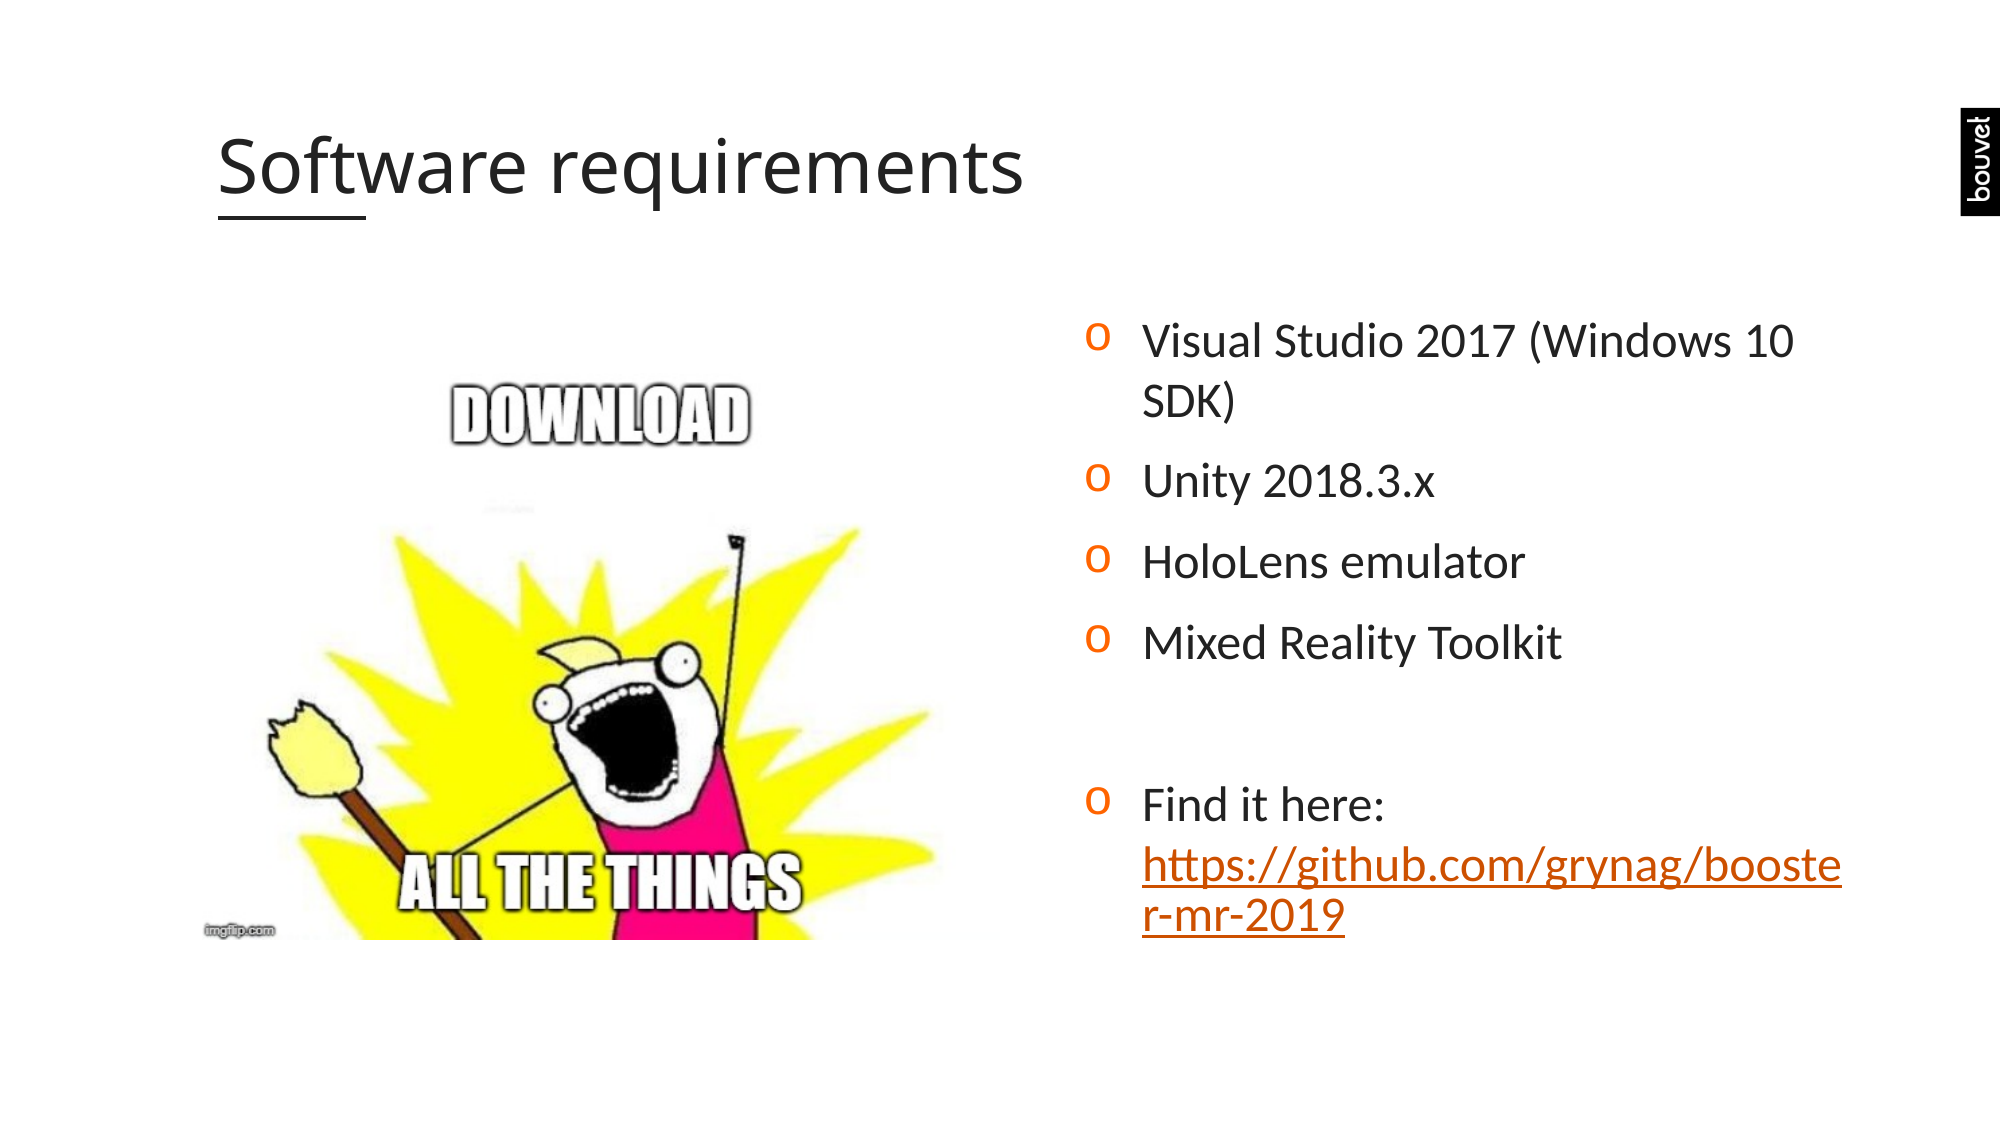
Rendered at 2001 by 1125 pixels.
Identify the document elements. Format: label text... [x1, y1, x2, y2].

title Software requirements [202, 59, 1867, 218]
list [202, 373, 1001, 940]
list Visual Studio 2017 (Windows 10 SDK) Unity 2018.3.x HoloLens emulator Mixed Reality Toolkit Find it here: https://github.com/grynag/booster-mr-2019 [1068, 299, 1867, 1014]
